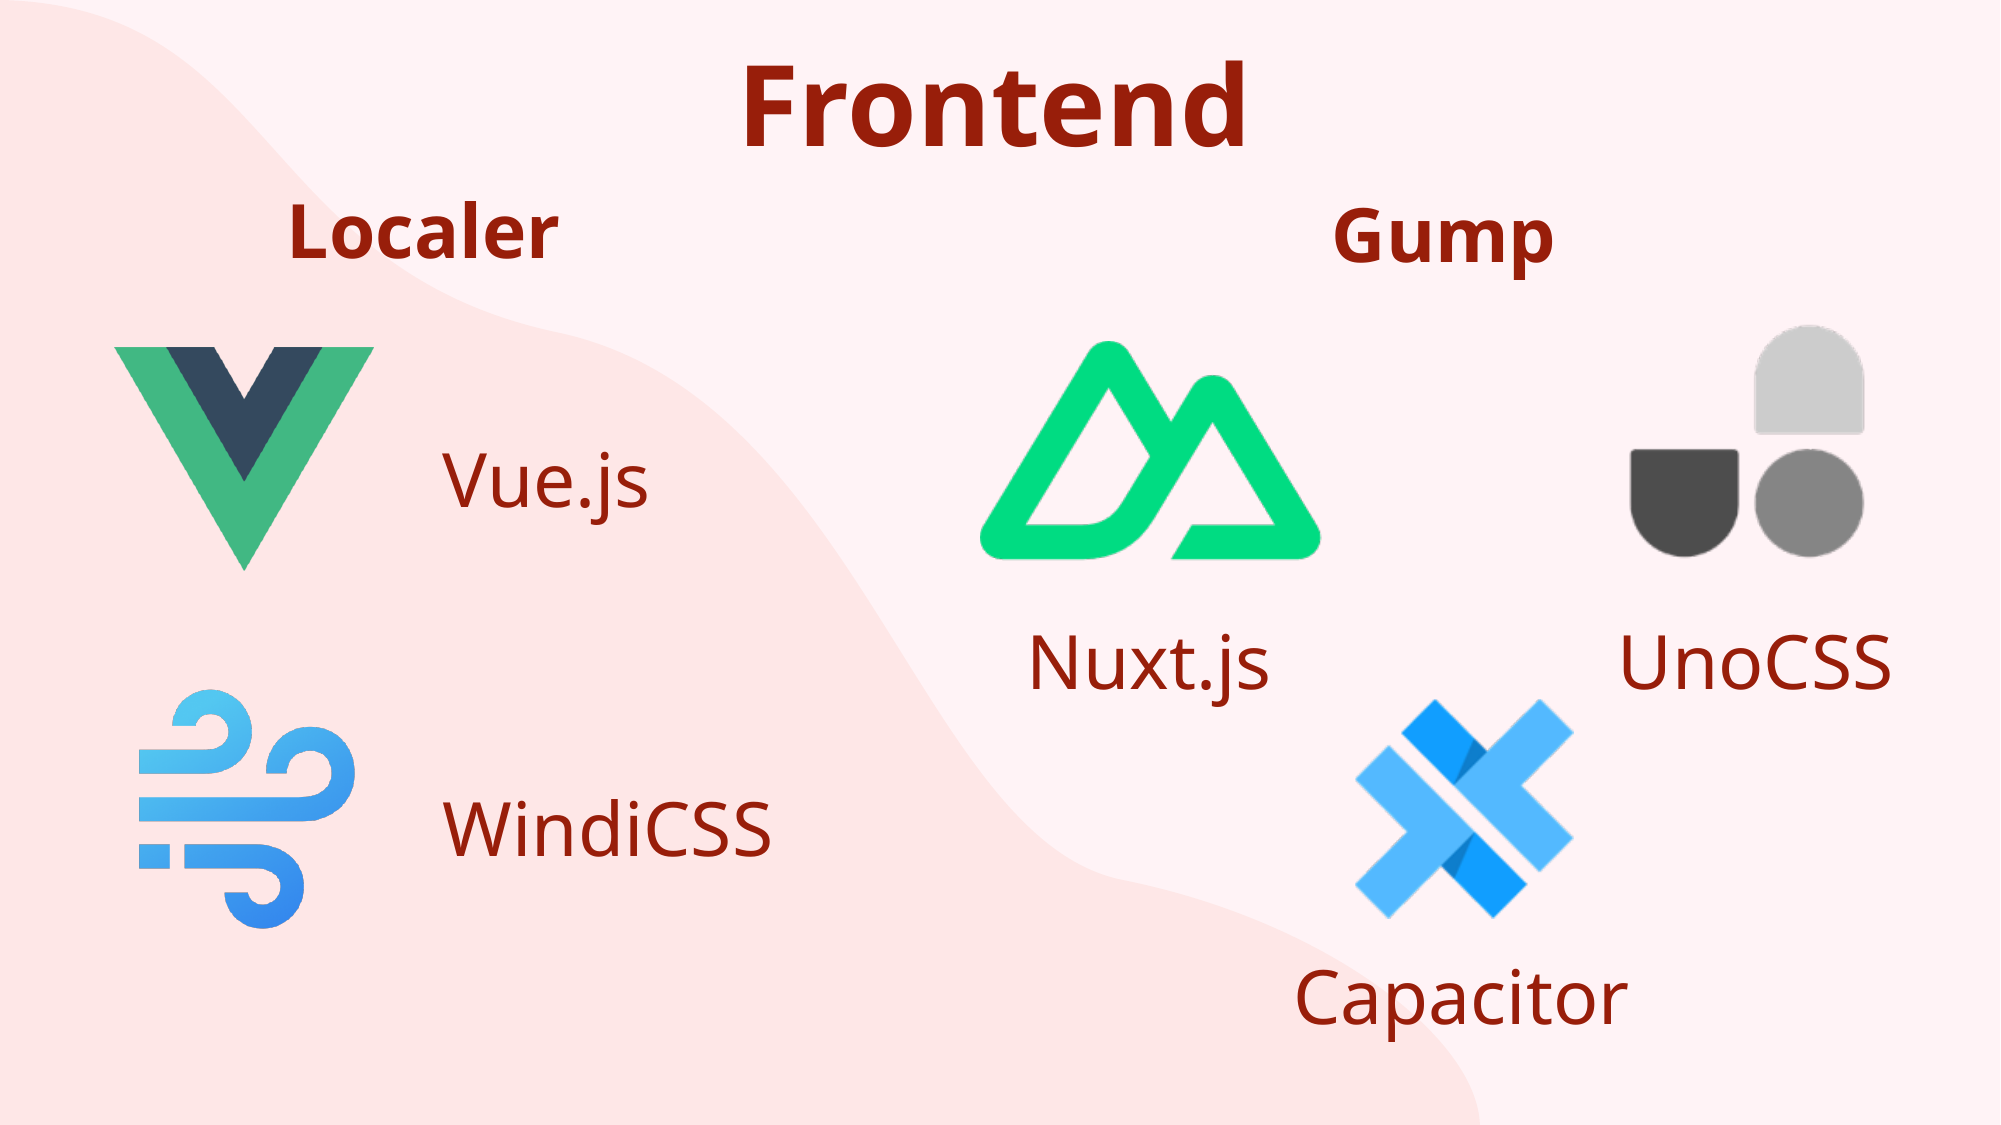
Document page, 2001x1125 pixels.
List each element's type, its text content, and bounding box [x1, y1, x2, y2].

list Localer [271, 131, 584, 290]
text_box Vue.js [427, 379, 740, 539]
picture [1355, 699, 1574, 919]
title Frontend [722, 0, 1278, 221]
text_box Capacitor [1278, 896, 1737, 1056]
text_box Gump [1316, 134, 1629, 293]
picture [114, 676, 374, 941]
picture [1596, 292, 1898, 592]
picture [980, 341, 1323, 562]
text_box UnoCSS [1602, 562, 2000, 721]
picture [114, 347, 374, 571]
text_box WindiCSS [427, 728, 832, 887]
text_box Nuxt.js [1011, 562, 1323, 721]
